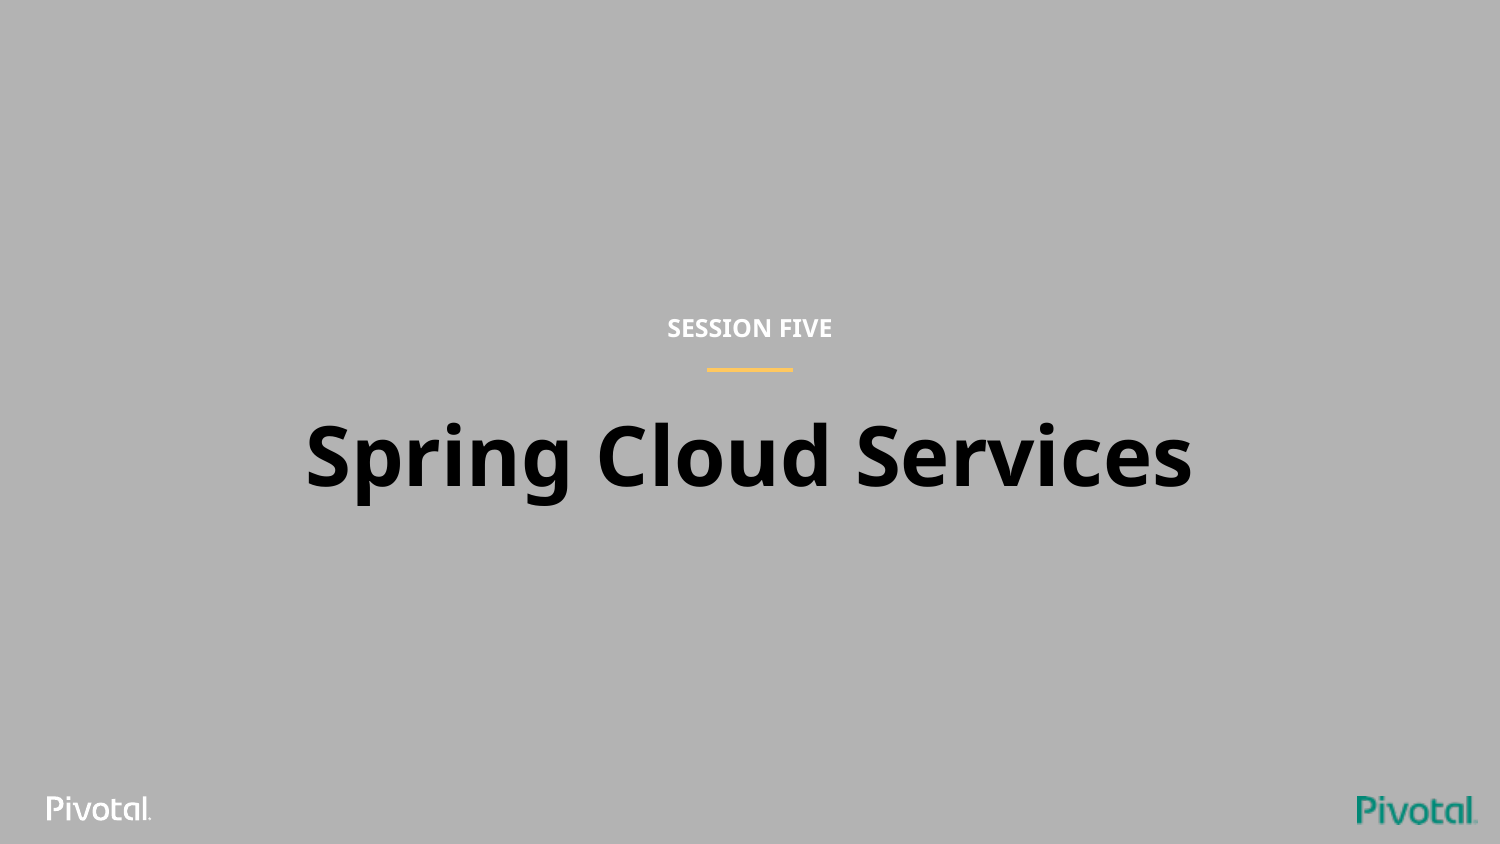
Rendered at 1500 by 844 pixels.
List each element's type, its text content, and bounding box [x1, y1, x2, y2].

title Spring Cloud Services [78, 387, 1422, 668]
list SESSION FIVE [285, 294, 1215, 358]
picture [1357, 796, 1478, 825]
